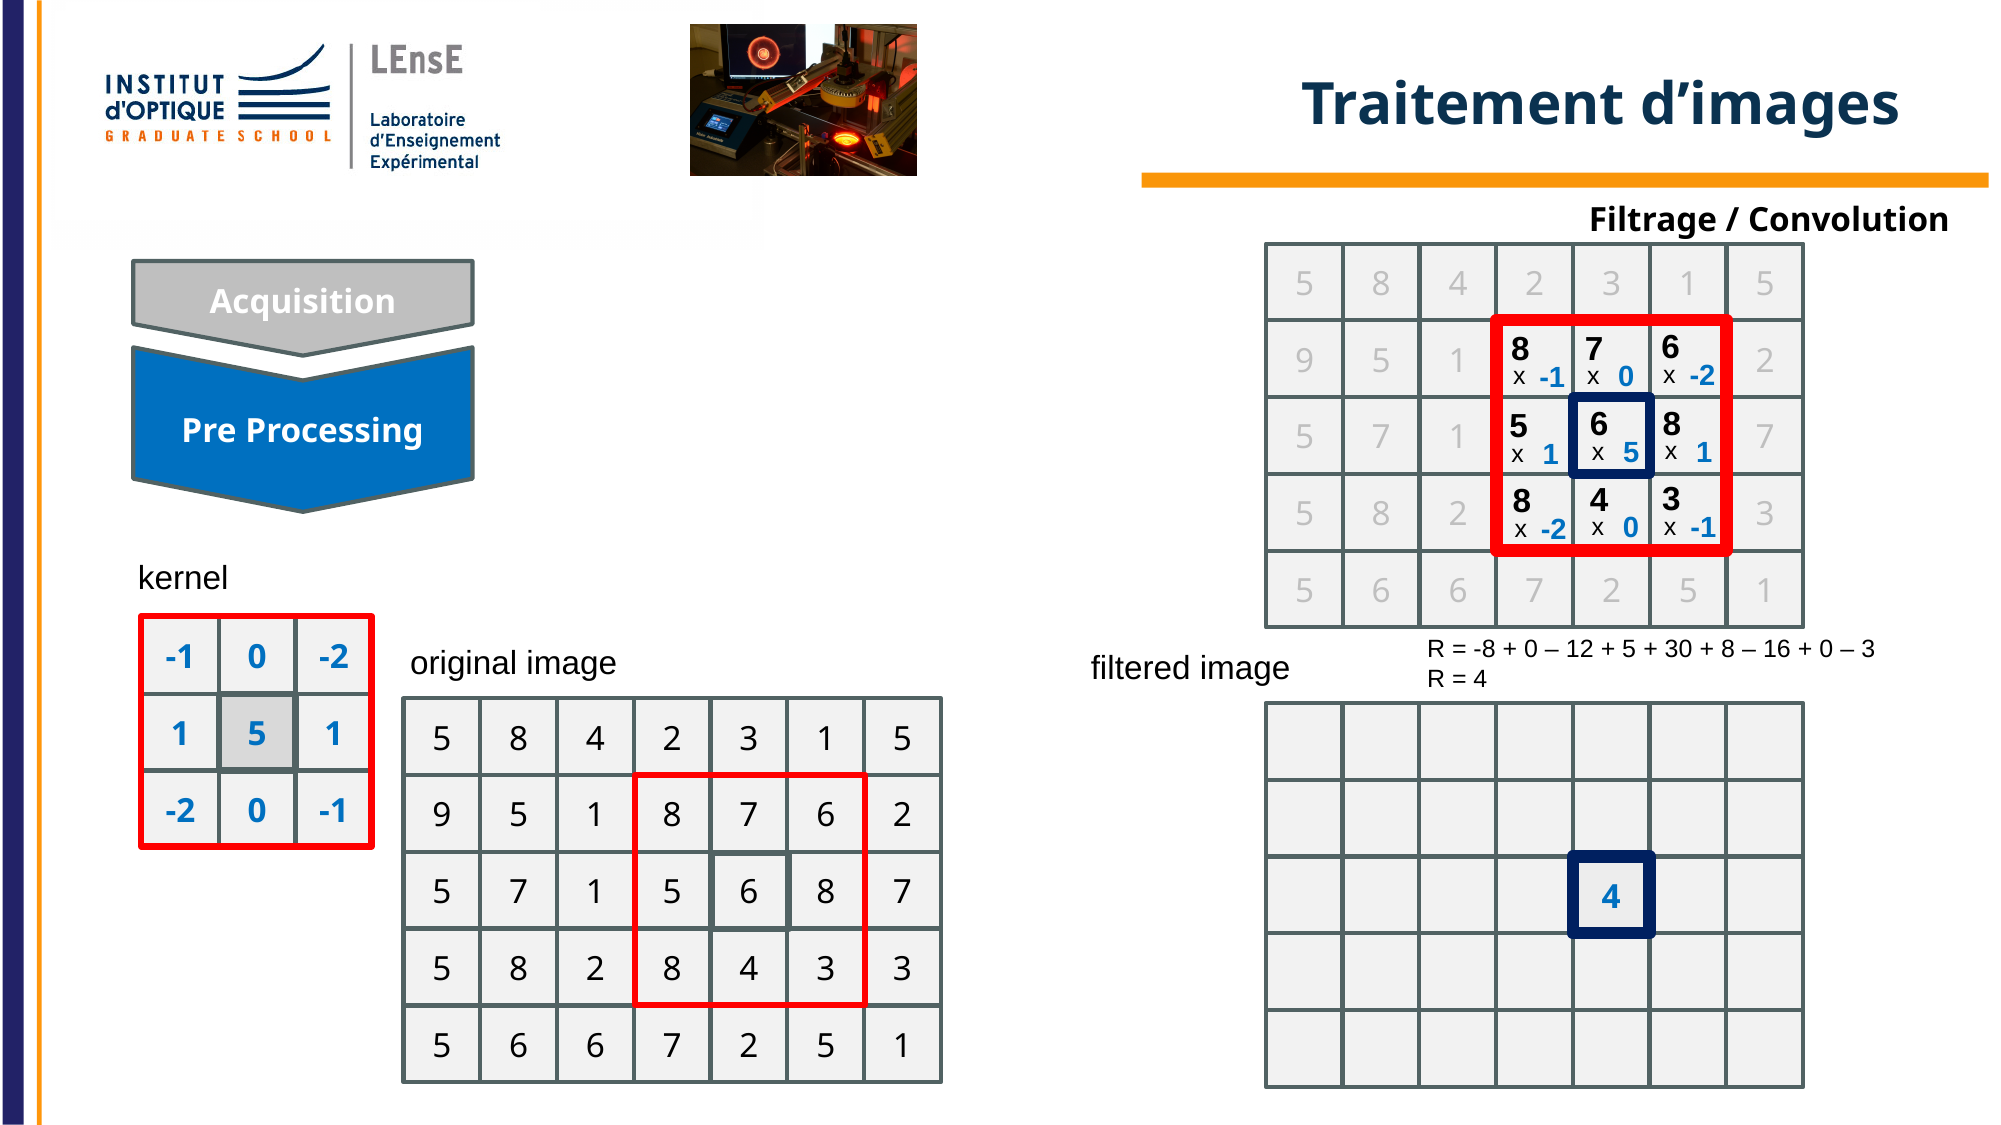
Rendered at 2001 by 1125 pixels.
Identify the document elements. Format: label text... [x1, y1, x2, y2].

text_box [1264, 931, 1340, 1008]
text_box 0 [1592, 501, 1664, 551]
text_box 1 [555, 773, 632, 850]
text_box 5 [478, 773, 555, 850]
text_box [1724, 854, 1805, 931]
text_box 1 [1725, 549, 1805, 625]
text_box 1 [1417, 318, 1494, 395]
text_box 6 [1417, 549, 1494, 625]
text_box 8 [478, 927, 555, 1003]
text_box [1264, 701, 1340, 778]
text_box 5 [862, 696, 943, 774]
text_box [1724, 476, 1729, 501]
text_box [1724, 701, 1805, 778]
text_box -2 [1664, 349, 1741, 399]
text_box Pre Processing [131, 345, 475, 514]
text_box kernel [123, 548, 315, 604]
text_box 7 [867, 850, 943, 927]
text_box x [1648, 351, 1691, 394]
text_box [1647, 931, 1724, 1008]
text_box 2 [632, 696, 708, 773]
text_box 3 [708, 696, 785, 773]
text_box 2 [708, 1007, 785, 1084]
text_box 3 [1571, 242, 1648, 318]
text_box 8 [1497, 472, 1574, 527]
text_box 4 [1571, 854, 1652, 935]
text_box [1494, 931, 1571, 1008]
text_box 5 [401, 1003, 478, 1084]
text_box [710, 851, 791, 931]
text_box filtered image [1075, 639, 1357, 694]
text_box 7 [1341, 395, 1417, 472]
text_box 5 [1264, 472, 1341, 549]
text_box x [1498, 352, 1541, 396]
text_box [633, 773, 867, 1007]
text_box 1 [1648, 242, 1725, 318]
text_box [139, 614, 373, 849]
text_box [1141, 172, 1989, 188]
text_box 6 [1646, 318, 1724, 373]
text_box [1340, 854, 1417, 931]
text_box 0 [1587, 350, 1648, 394]
text_box 7 [478, 850, 555, 927]
text_box 2 [1417, 472, 1494, 549]
text_box 1 [1417, 395, 1494, 472]
text_box 5 [1725, 242, 1805, 318]
text_box [1494, 1008, 1571, 1089]
text_box 5 [217, 692, 298, 773]
text_box original image [395, 634, 676, 689]
text_box 5 [1264, 395, 1341, 472]
text_box 5 [785, 1007, 862, 1084]
text_box [1340, 701, 1417, 778]
text_box [1494, 452, 1515, 552]
text_box [1724, 778, 1805, 854]
text_box 5 [401, 927, 478, 1003]
text_box Acquisition [131, 258, 475, 358]
text_box [1264, 778, 1340, 854]
picture [51, 0, 917, 250]
text_box [1340, 778, 1417, 854]
text_box [1571, 935, 1647, 1008]
text_box 1 [785, 696, 862, 773]
text_box [1264, 1008, 1340, 1089]
text_box -2 [1515, 503, 1593, 553]
text_box 9 [1264, 318, 1341, 395]
text_box 8 [478, 696, 555, 773]
text_box 7 [1729, 395, 1805, 472]
text_box [1264, 854, 1340, 931]
text_box 1 [862, 1003, 943, 1084]
text_box [1725, 399, 1729, 425]
text_box x [1499, 505, 1542, 550]
text_box [1494, 778, 1571, 854]
text_box 7 [632, 1003, 708, 1084]
text_box x [1649, 503, 1692, 548]
text_box 1 [1665, 425, 1743, 476]
text_box [1340, 1008, 1417, 1089]
text_box [1571, 778, 1647, 854]
text_box -1 [1514, 350, 1572, 396]
title Traitement d’images [922, 45, 1916, 158]
text_box x [1496, 429, 1539, 475]
text_box x [1577, 427, 1620, 470]
text_box 2 [867, 773, 943, 850]
text_box 5 [1592, 425, 1649, 470]
text_box 8 [1496, 319, 1570, 375]
text_box 5 [1264, 242, 1341, 318]
text_box 5 [1494, 396, 1572, 452]
text_box 5 [1648, 552, 1725, 625]
text_box [1724, 318, 1729, 349]
text_box 3 [1729, 472, 1805, 549]
text_box [1571, 1008, 1647, 1089]
text_box [1724, 931, 1805, 1008]
text_box [1571, 701, 1647, 778]
text_box [1417, 1008, 1494, 1089]
text_box [1494, 318, 1646, 396]
text_box 9 [401, 773, 478, 850]
text_box 6 [478, 1003, 555, 1084]
text_box [1417, 854, 1494, 931]
text_box [1417, 701, 1494, 778]
text_box [1652, 854, 1724, 931]
text_box 2 [1494, 242, 1571, 318]
text_box 8 [1647, 394, 1725, 450]
text_box 4 [1574, 470, 1647, 525]
text_box 1 [555, 850, 632, 927]
text_box 4 [555, 696, 632, 773]
text_box 8 [1341, 242, 1417, 318]
text_box R = -8 + 0 – 12 + 5 + 30 + 8 – 16 + 0 – 3 R = 4 [1412, 625, 1892, 700]
text_box 6 [555, 1003, 632, 1084]
text_box [1417, 931, 1494, 1008]
text_box [1647, 778, 1724, 854]
text_box 7 [1494, 552, 1571, 625]
text_box 3 [1647, 470, 1724, 525]
text_box 5 [401, 696, 478, 773]
text_box 4 [1417, 242, 1494, 318]
text_box [1340, 931, 1417, 1008]
text_box -1 [1664, 501, 1742, 551]
text_box 2 [555, 927, 632, 1003]
text_box 6 [1575, 394, 1647, 450]
text_box 7 [1570, 319, 1646, 374]
text_box [1647, 701, 1724, 778]
text_box 5 [1341, 318, 1417, 395]
text_box [1494, 701, 1571, 778]
text_box 5 [401, 850, 478, 927]
text_box 2 [1729, 318, 1805, 395]
text_box [1724, 1008, 1805, 1089]
text_box x [1576, 503, 1619, 548]
text_box [55, 11, 752, 220]
text_box 1 [1512, 427, 1577, 472]
text_box Filtrage / Convolution [1448, 191, 1966, 246]
text_box [1417, 778, 1494, 854]
text_box [1647, 1008, 1724, 1089]
text_box [1494, 854, 1571, 931]
text_box x [1572, 352, 1615, 397]
text_box 3 [867, 927, 943, 1003]
text_box 5 [1264, 549, 1341, 629]
text_box 2 [1571, 552, 1648, 625]
text_box x [1649, 427, 1692, 470]
text_box 6 [1341, 549, 1417, 629]
text_box 8 [1341, 472, 1417, 549]
